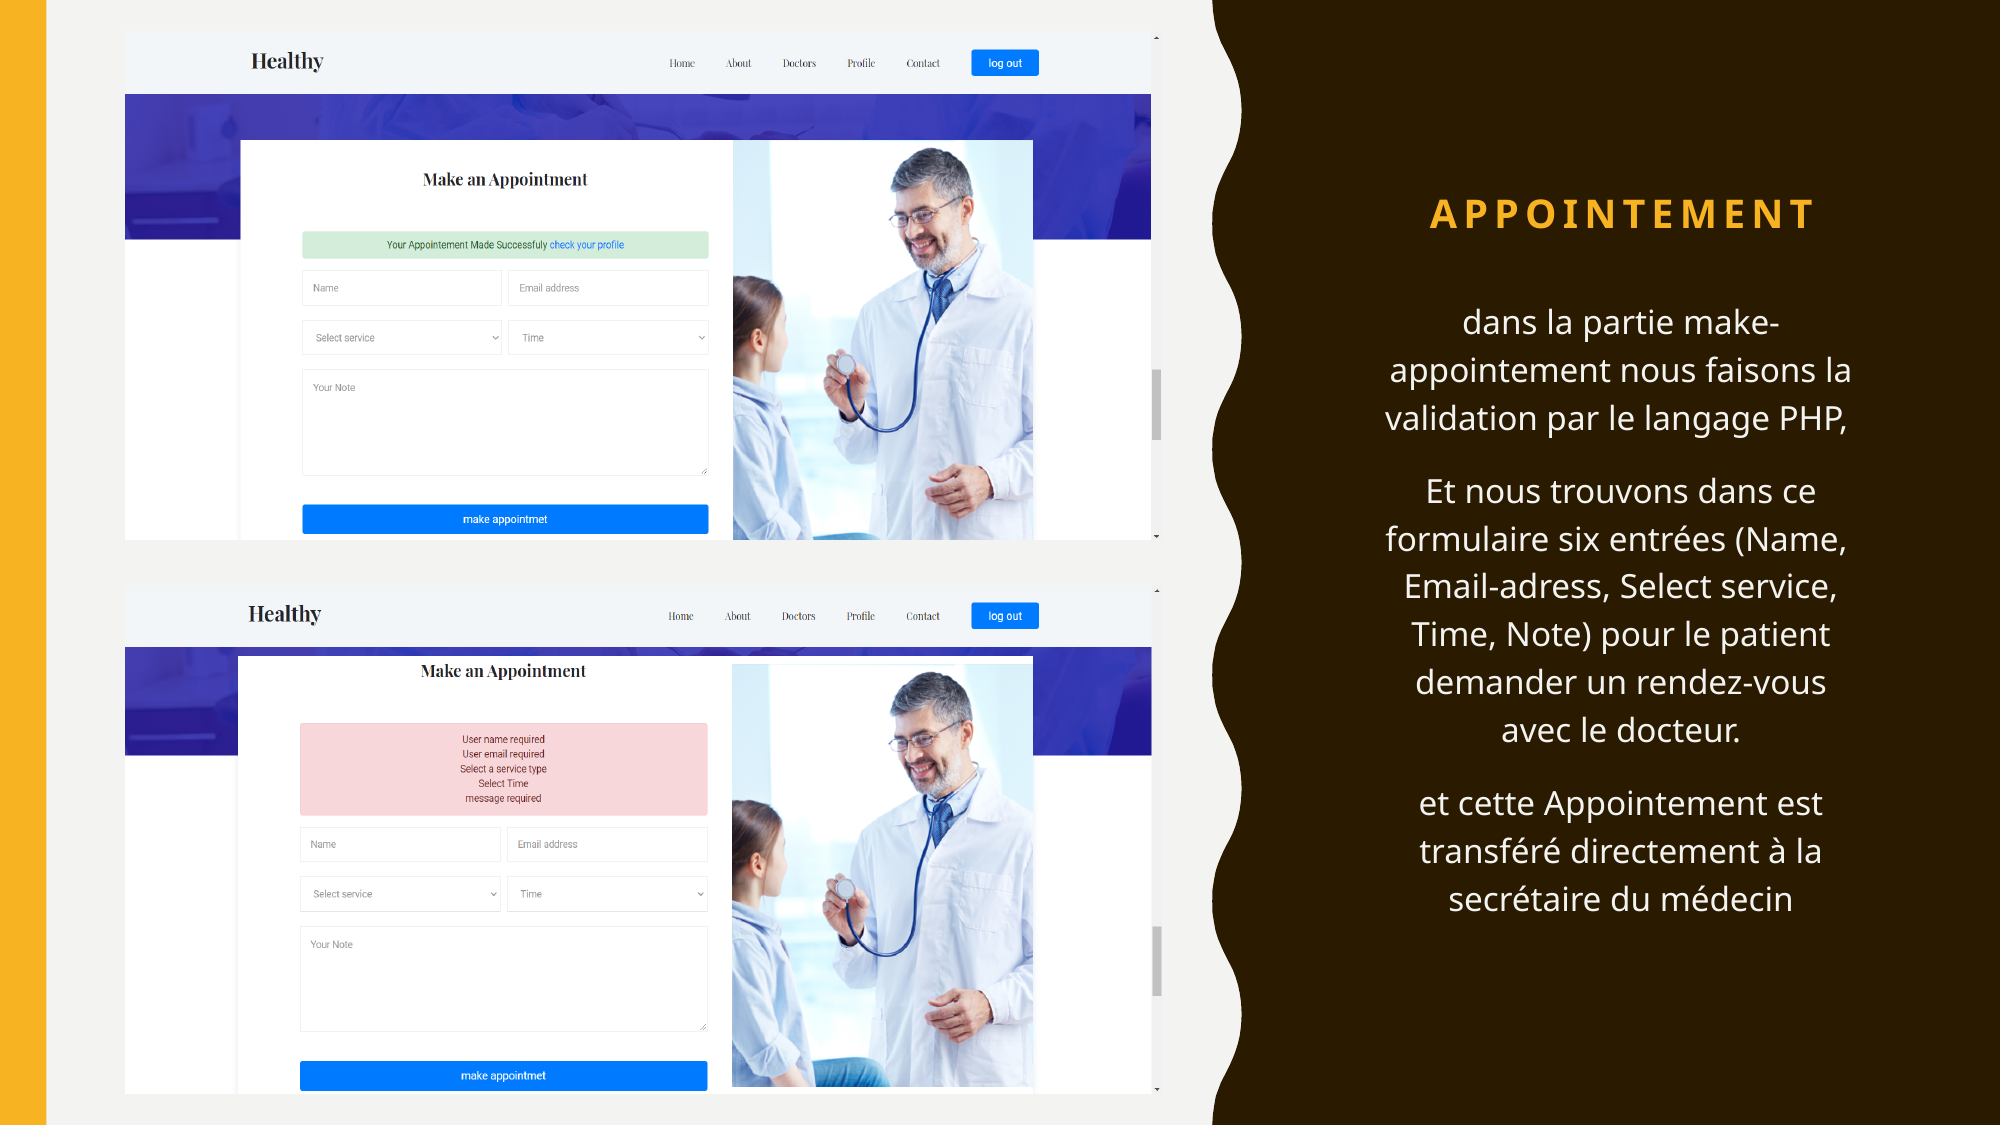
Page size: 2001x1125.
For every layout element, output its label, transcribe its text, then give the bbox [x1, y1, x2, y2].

title Appointement [1367, 75, 1875, 244]
picture [124, 585, 1162, 1094]
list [124, 31, 1162, 540]
list dans la partie make-appointement nous faisons la validation par le langage PHP, Et nous trouvons dans ce formulaire six entrées (Name, Email-adress, Select service, Time, Note) pour le patient demander un rendez-vous avec le docteur. et cette Appointement est transféré directement à la secrétaire du médecin [1367, 285, 1875, 1066]
